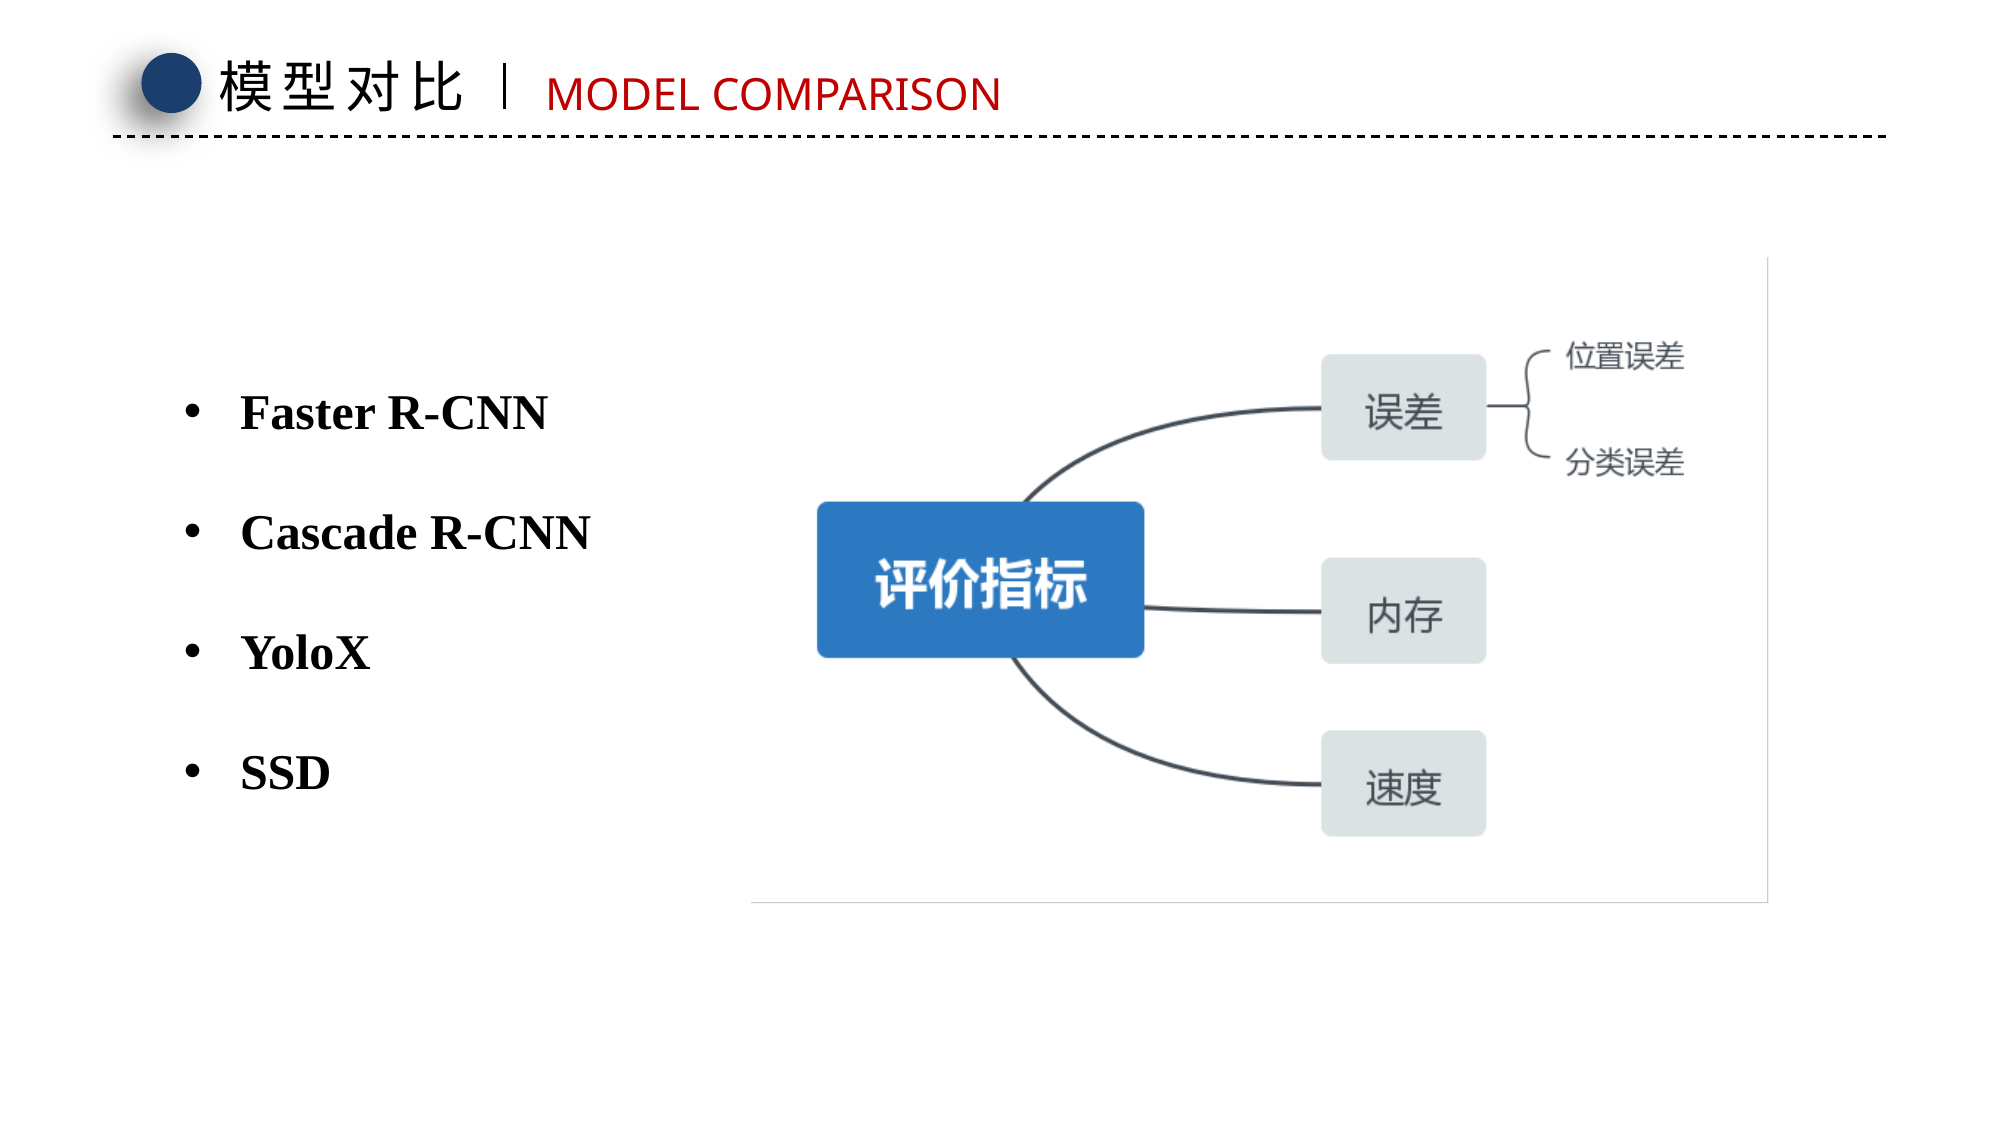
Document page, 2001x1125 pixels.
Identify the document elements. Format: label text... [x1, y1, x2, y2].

text_box 模型对比 [203, 45, 481, 127]
text_box [140, 51, 203, 115]
picture [751, 257, 1774, 906]
text_box Faster R-CNN Cascade R-CNN YoloX SSD [169, 312, 751, 808]
text_box MODEL COMPARISON [530, 58, 1019, 127]
